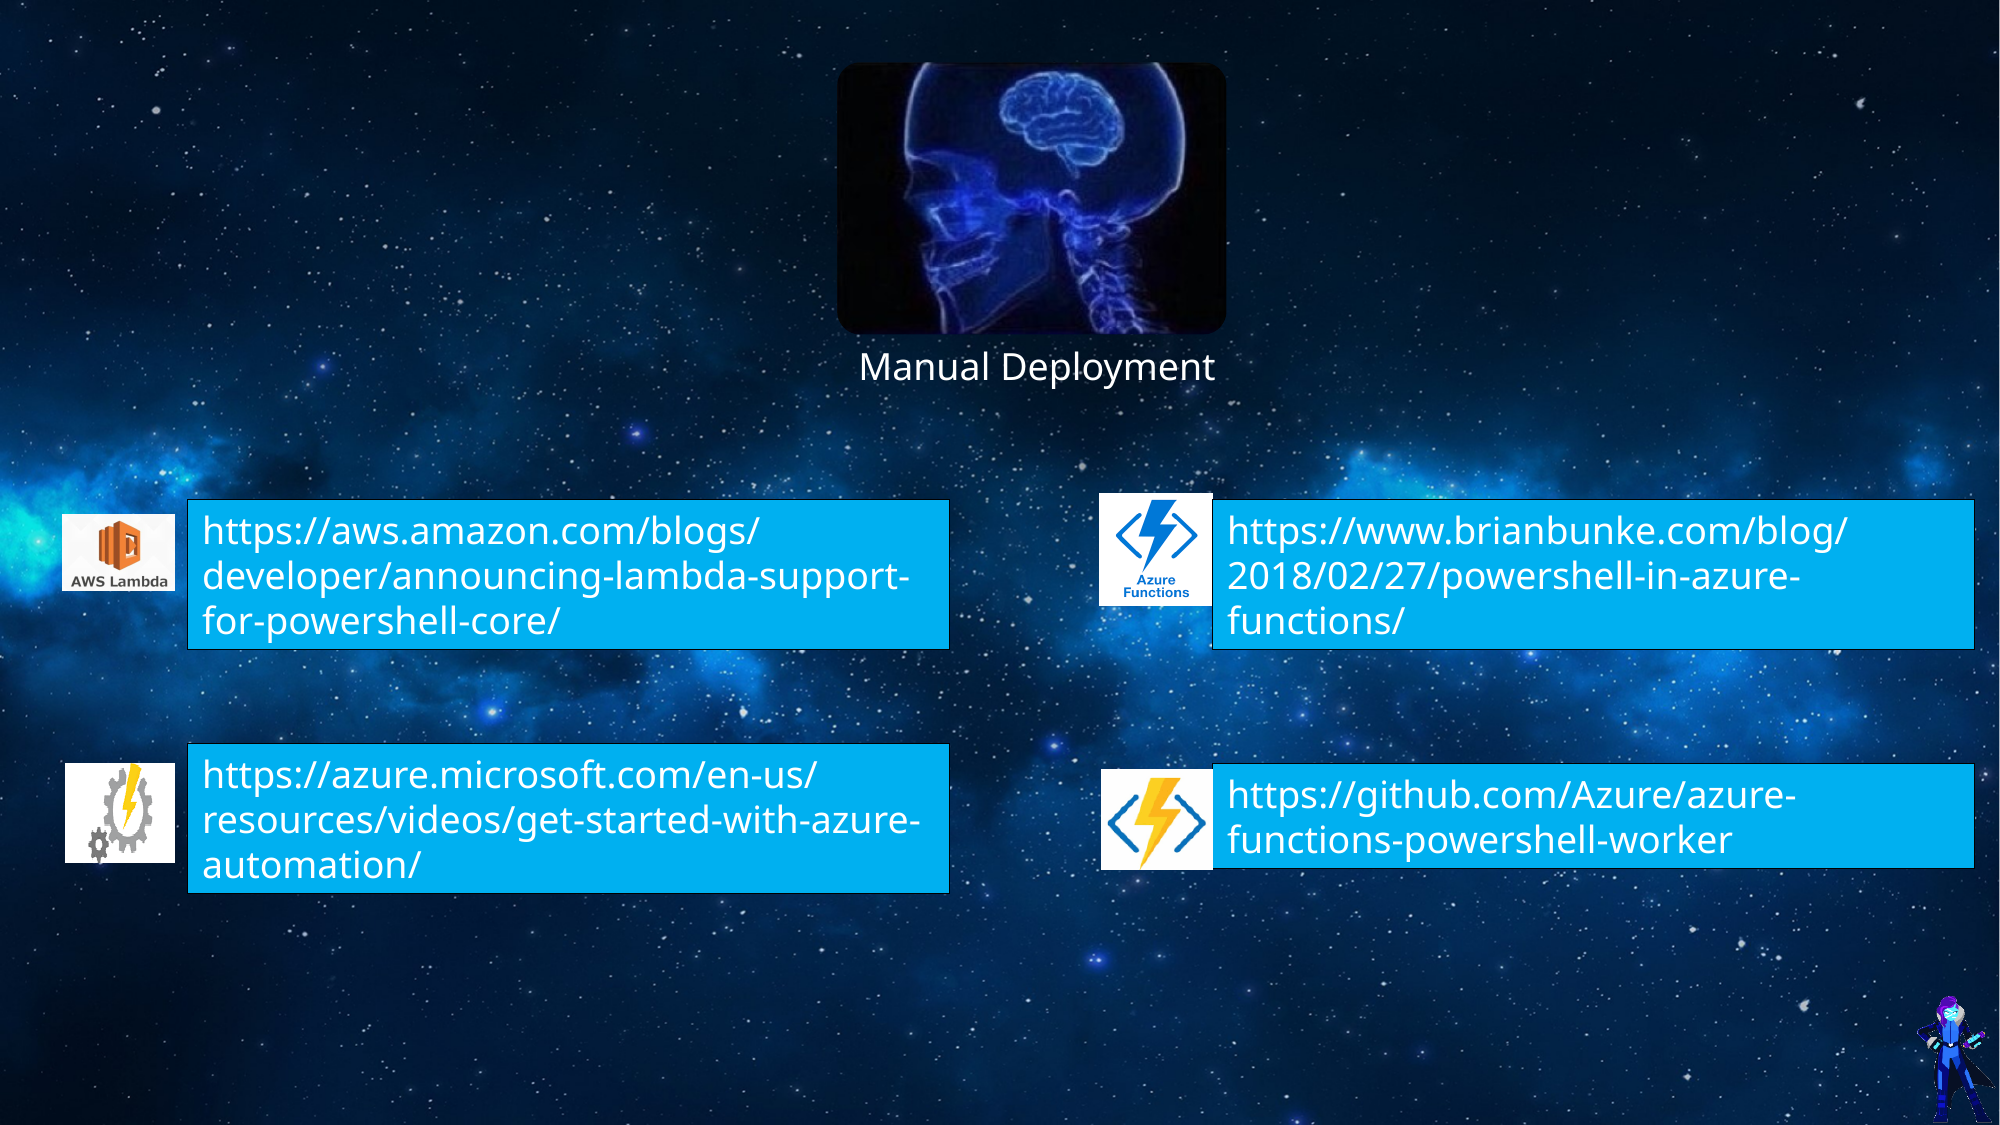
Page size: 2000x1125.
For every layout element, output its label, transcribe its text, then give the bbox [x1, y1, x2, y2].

text_box https://www.brianbunke.com/blog/2018/02/27/powershell-in-azure-functions/ [1212, 499, 1975, 650]
text_box Manual Deployment [837, 335, 1238, 396]
text_box https://aws.amazon.com/blogs/developer/announcing-lambda-support-for-powershell-core/ [187, 499, 950, 650]
text_box https://azure.microsoft.com/en-us/resources/videos/get-started-with-azure-automation/ [187, 743, 950, 894]
text_box https://github.com/Azure/azure-functions-powershell-worker [1212, 763, 1975, 869]
picture [0, 0, 2000, 1125]
